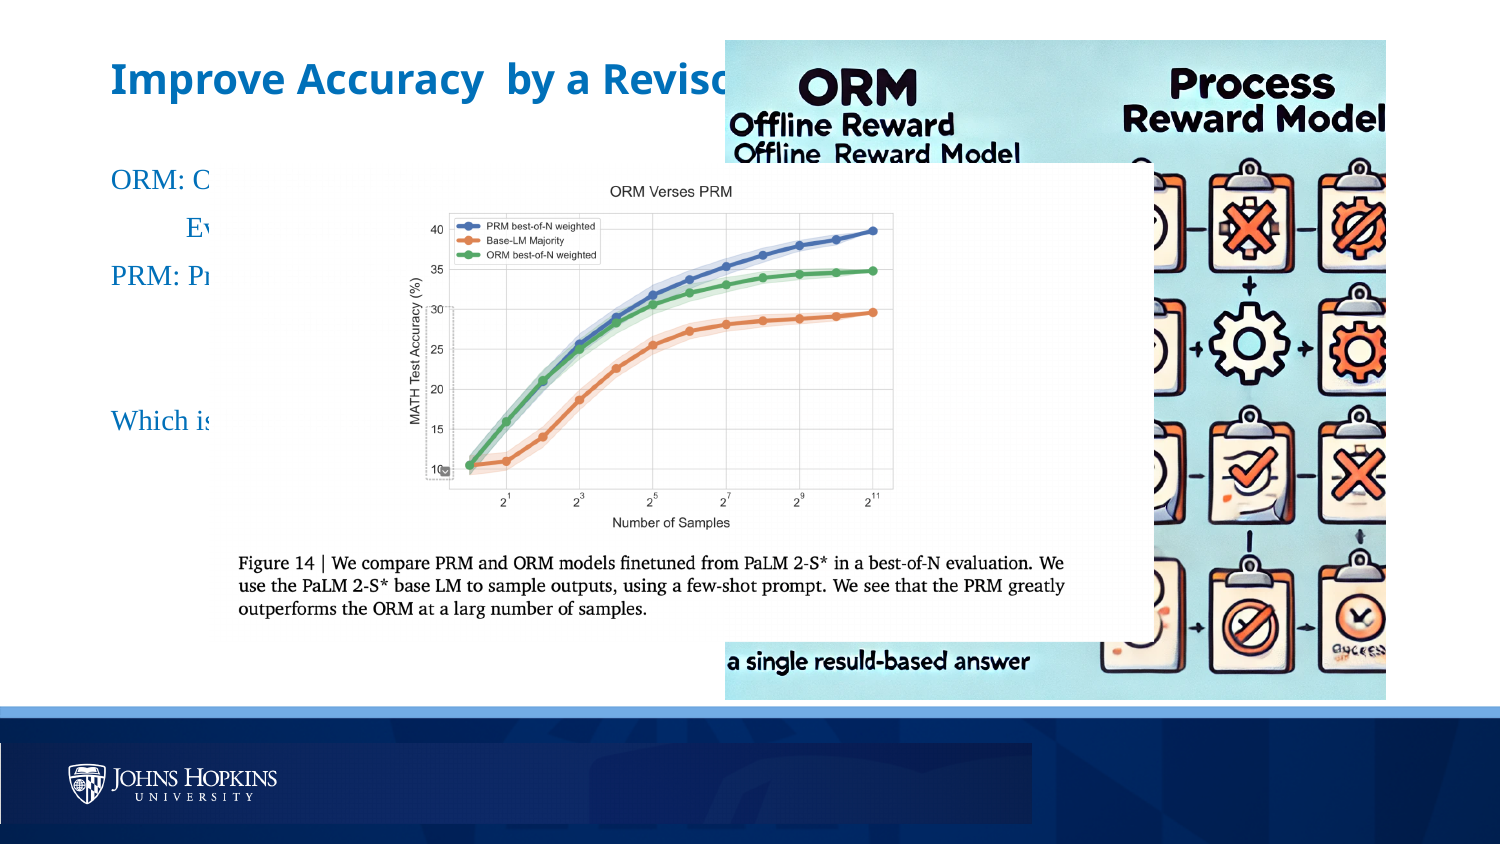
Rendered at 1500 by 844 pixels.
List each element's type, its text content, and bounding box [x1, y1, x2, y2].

list ORM: Offline Reward Model Evaluate outputs after whole rollout PRM: Process Reward Model Evaluate outputs in each step Which is better for becoming a revisor? [99, 158, 720, 668]
title Improve Accuracy by a Revisor [99, 25, 1394, 137]
picture [0, 0, 1500, 844]
